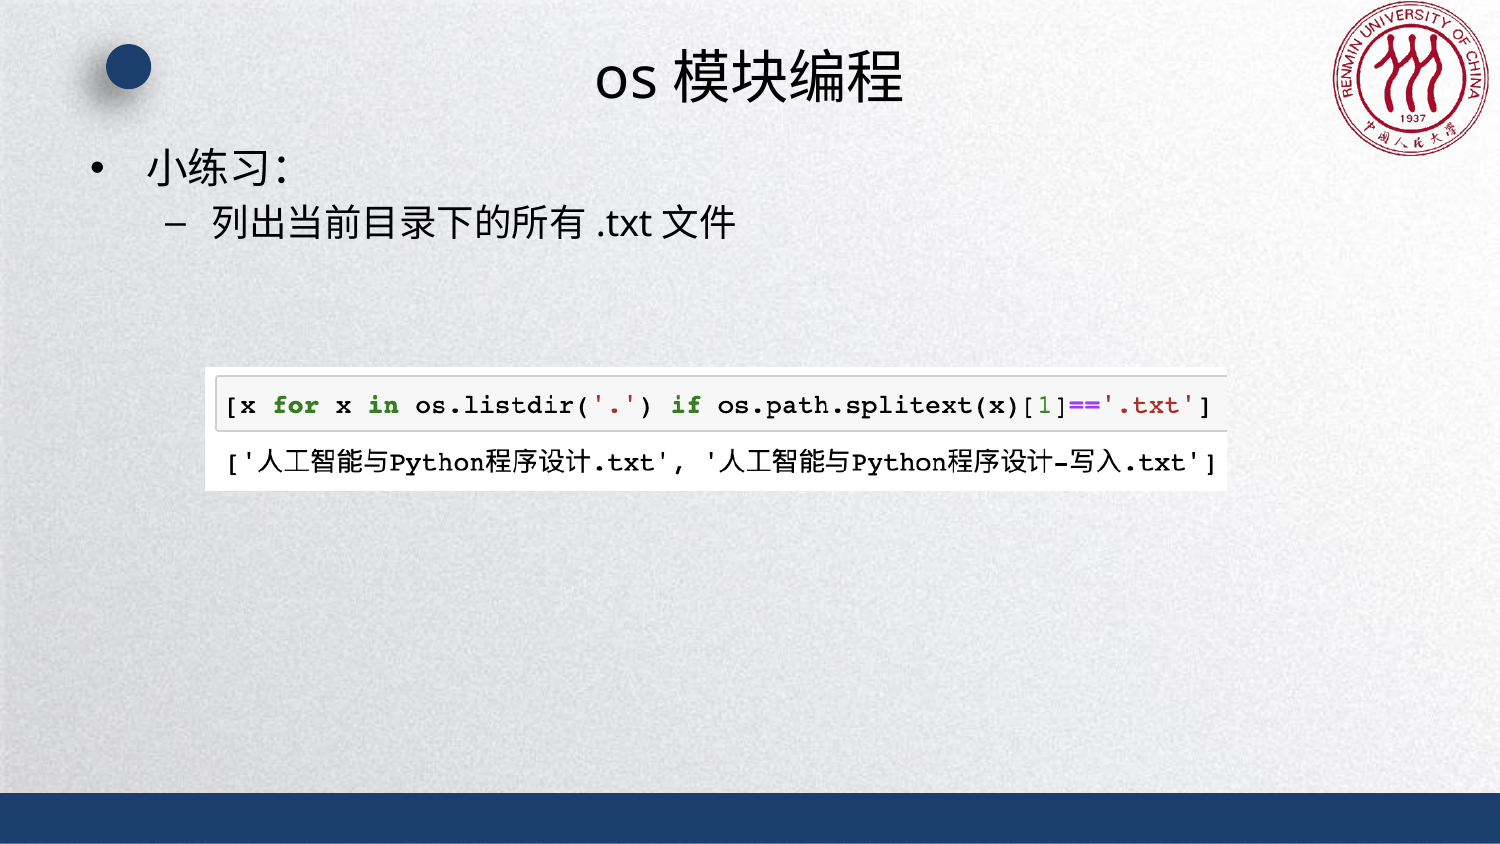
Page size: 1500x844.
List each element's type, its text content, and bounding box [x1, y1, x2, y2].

list 小练习： 列出当前目录下的所有.txt文件 [75, 134, 1457, 299]
title os模块编程 [75, 33, 1425, 116]
picture [0, 0, 1500, 793]
